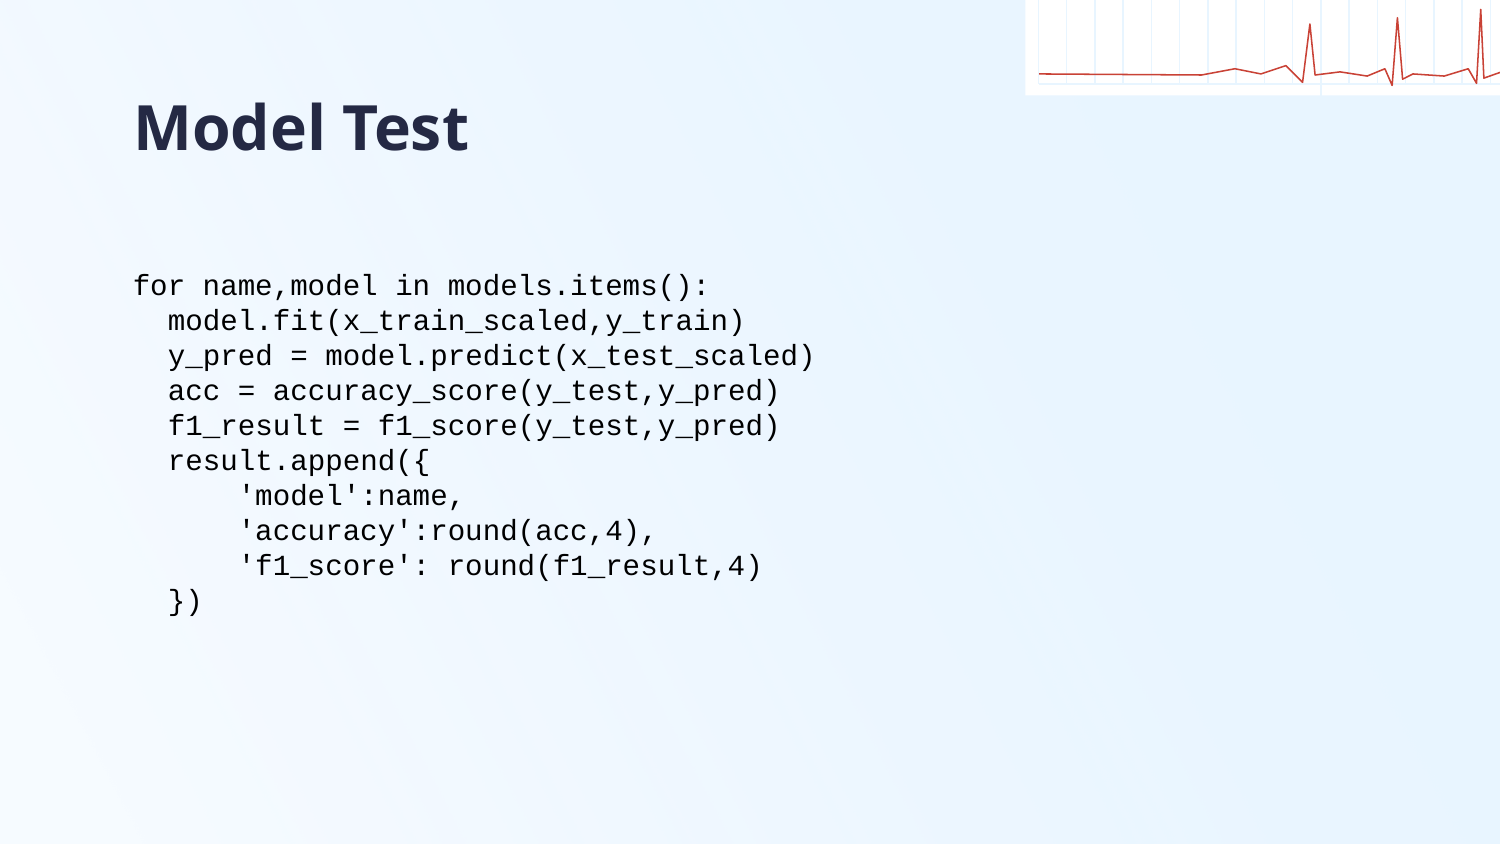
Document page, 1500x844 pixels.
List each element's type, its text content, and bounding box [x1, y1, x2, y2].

text_box for name,model in models.items(): model.fit(x_train_scaled,y_train) y_pred = model.predict(x_test_scaled) acc = accuracy_score(y_test,y_pred) f1_result = f1_score(y_test,y_pred) result.append({ 'model':name, 'accuracy':round(acc,4), 'f1_score': round(f1_result,4) }) [118, 259, 1180, 624]
title Model Test [118, 72, 1382, 167]
